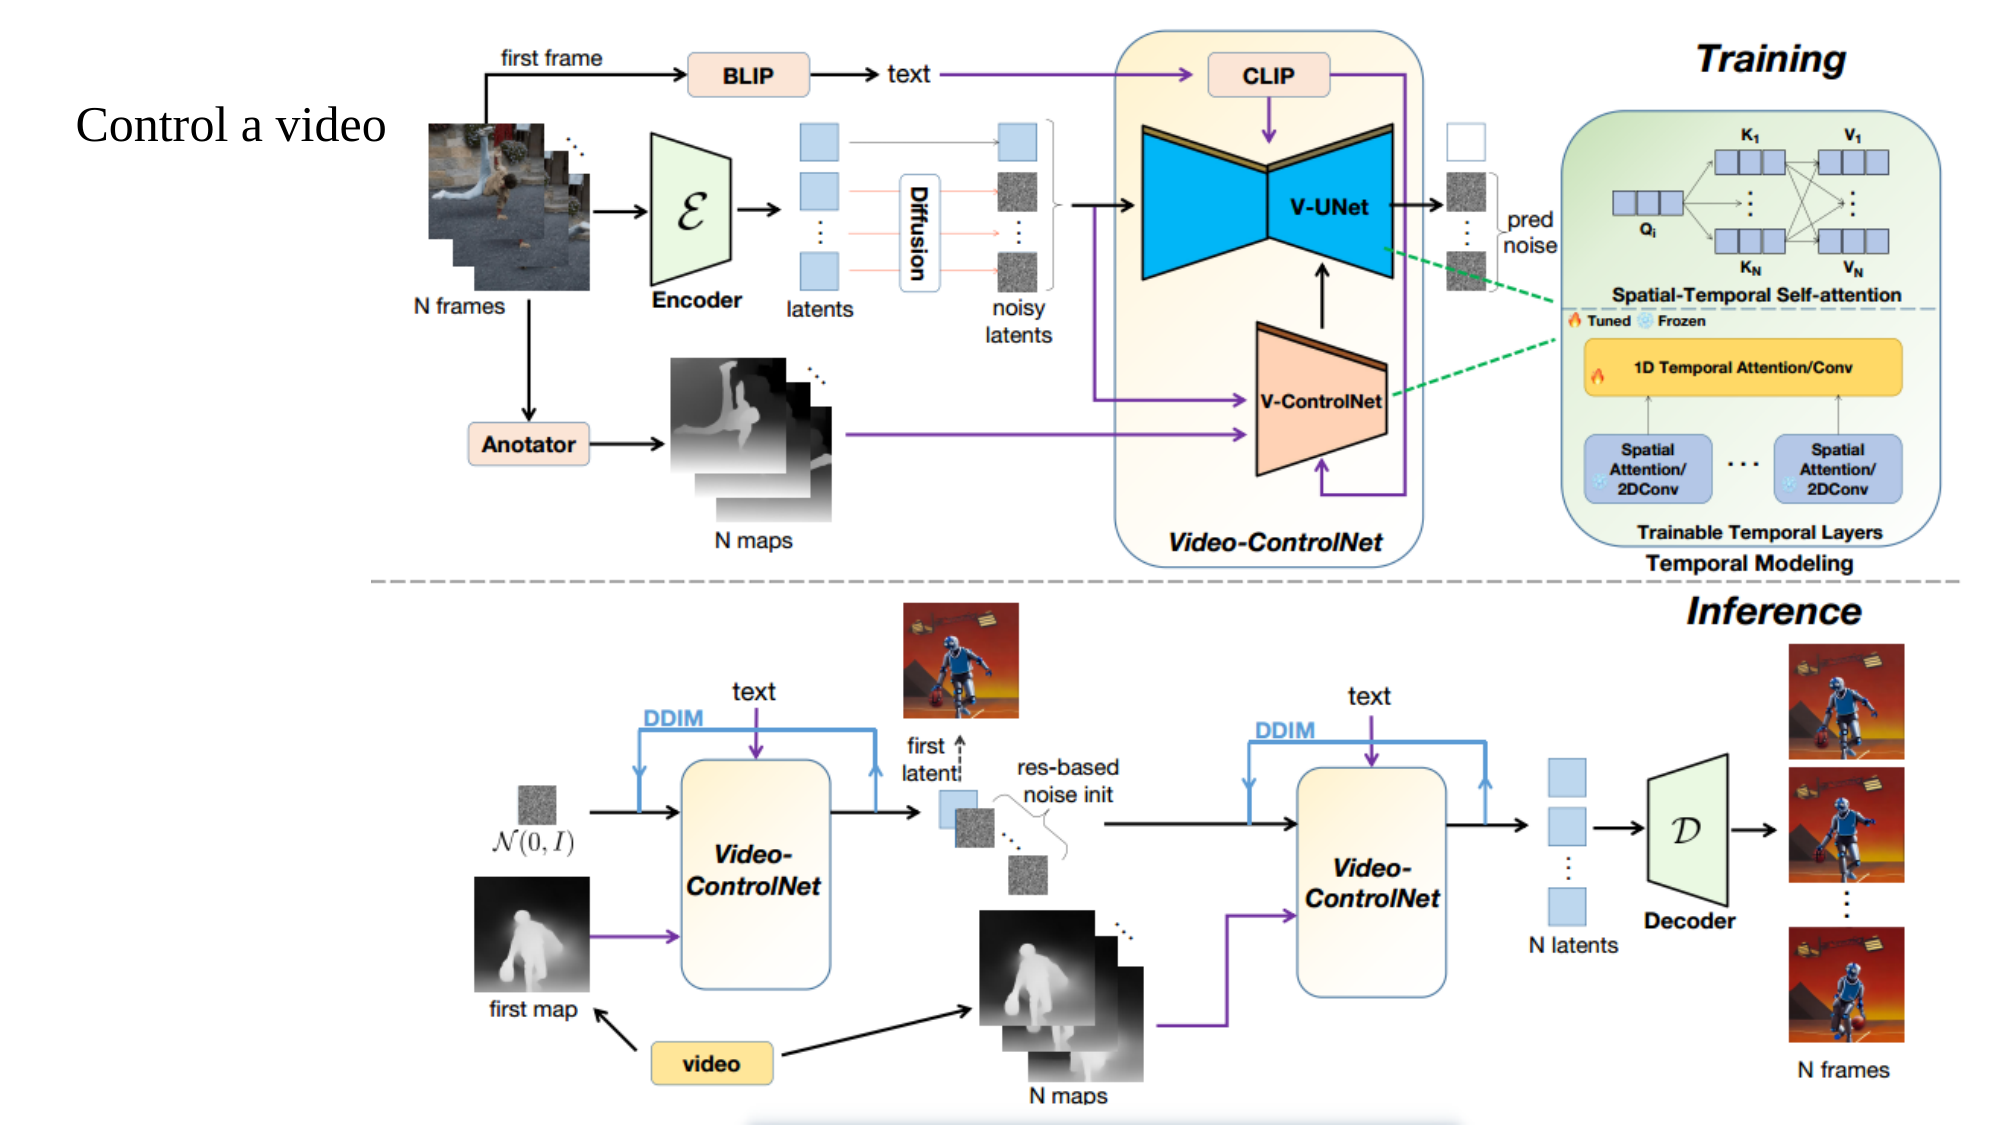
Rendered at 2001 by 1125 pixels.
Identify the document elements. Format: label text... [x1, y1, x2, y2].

picture [371, 0, 1990, 1125]
text_box Control a video [60, 83, 371, 159]
